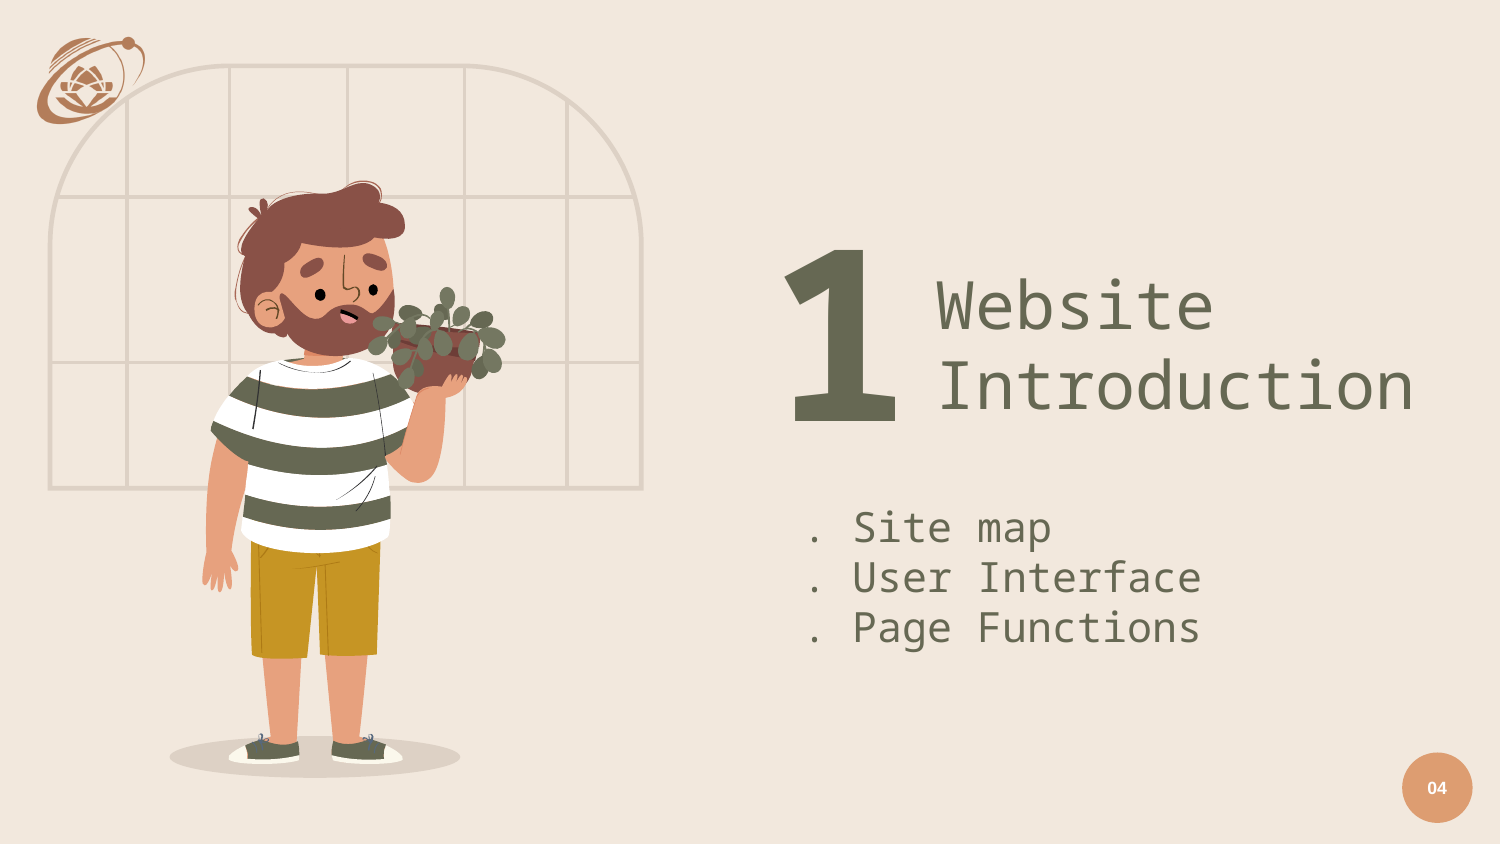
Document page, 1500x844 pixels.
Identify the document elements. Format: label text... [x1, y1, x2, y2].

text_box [169, 177, 506, 779]
title 1 [752, 249, 912, 402]
title Website Introduction [935, 229, 1500, 457]
text_box . Site map . User Interface . Page Functions [787, 500, 1369, 653]
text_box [47, 63, 644, 491]
text_box 04 [1400, 750, 1475, 826]
picture [36, 36, 147, 127]
